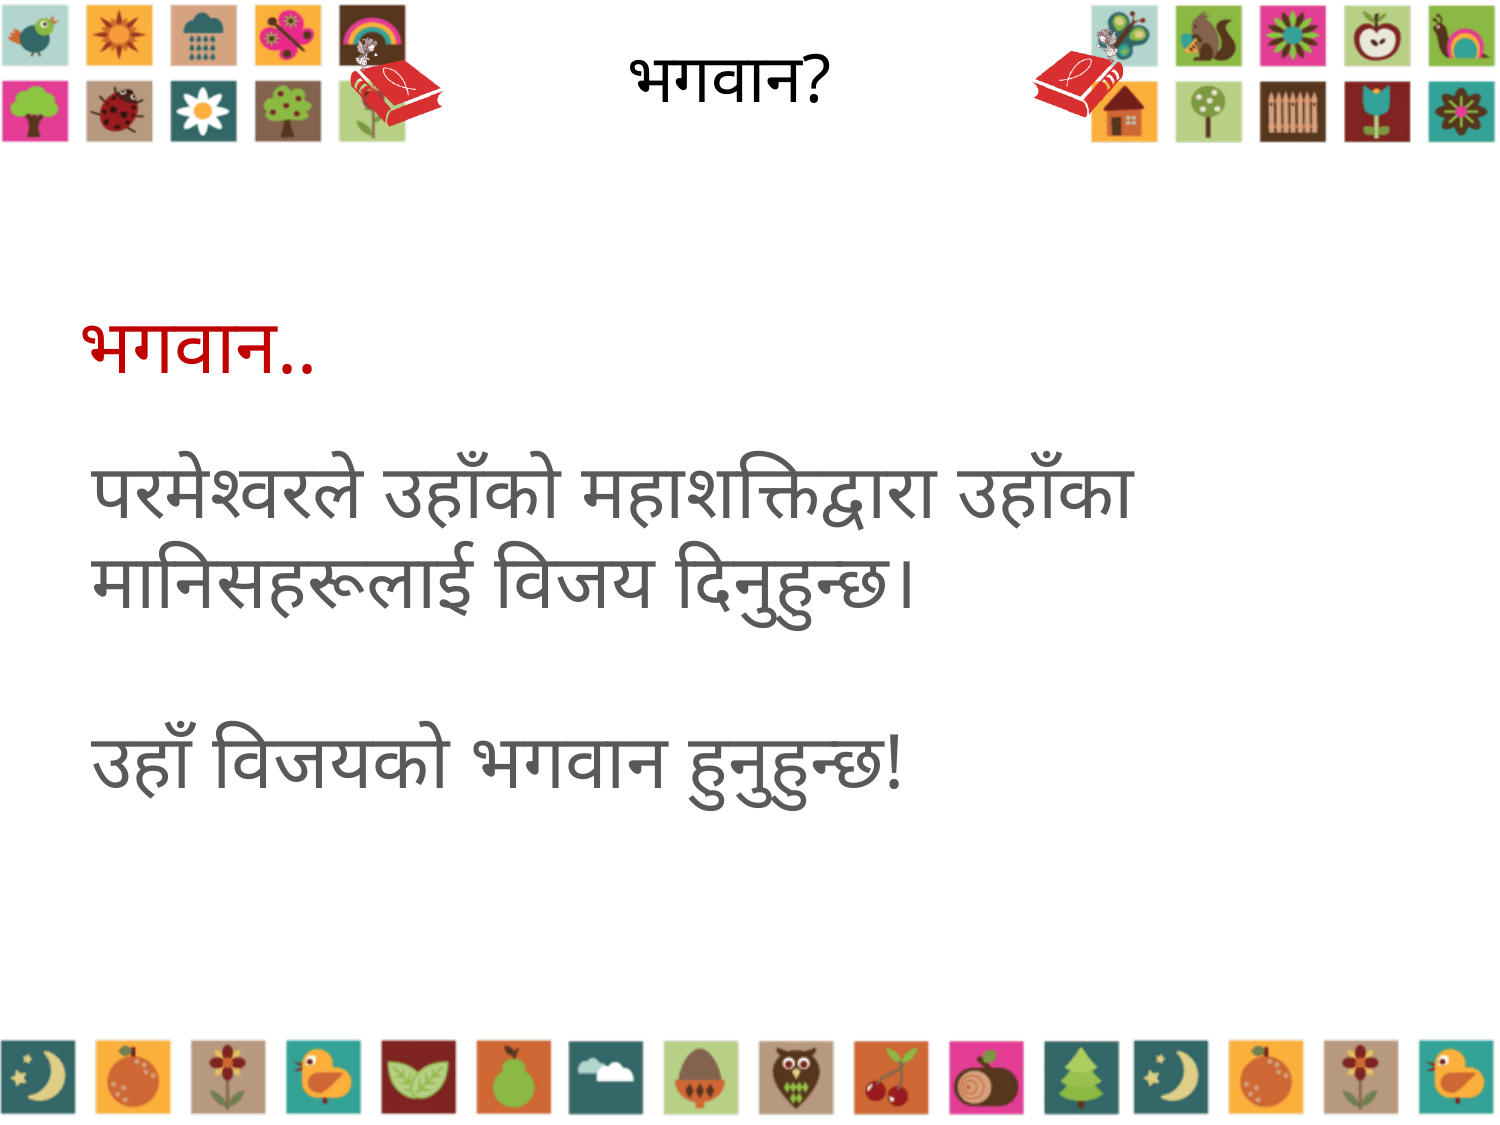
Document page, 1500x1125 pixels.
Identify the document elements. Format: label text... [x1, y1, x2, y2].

text_box भगवान.. [64, 290, 1412, 396]
picture [1001, 3, 1500, 150]
text_box भगवान? [480, 28, 997, 124]
picture [0, 3, 475, 150]
text_box परमेश्वरले उहाँको महाशक्तिद्वारा उहाँका मानिसहरूलाई विजय दिनुहुन्छ। उहाँ विजयको भगवान हुनुहुन्छ! [76, 436, 1424, 812]
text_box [0, 1028, 1500, 1118]
